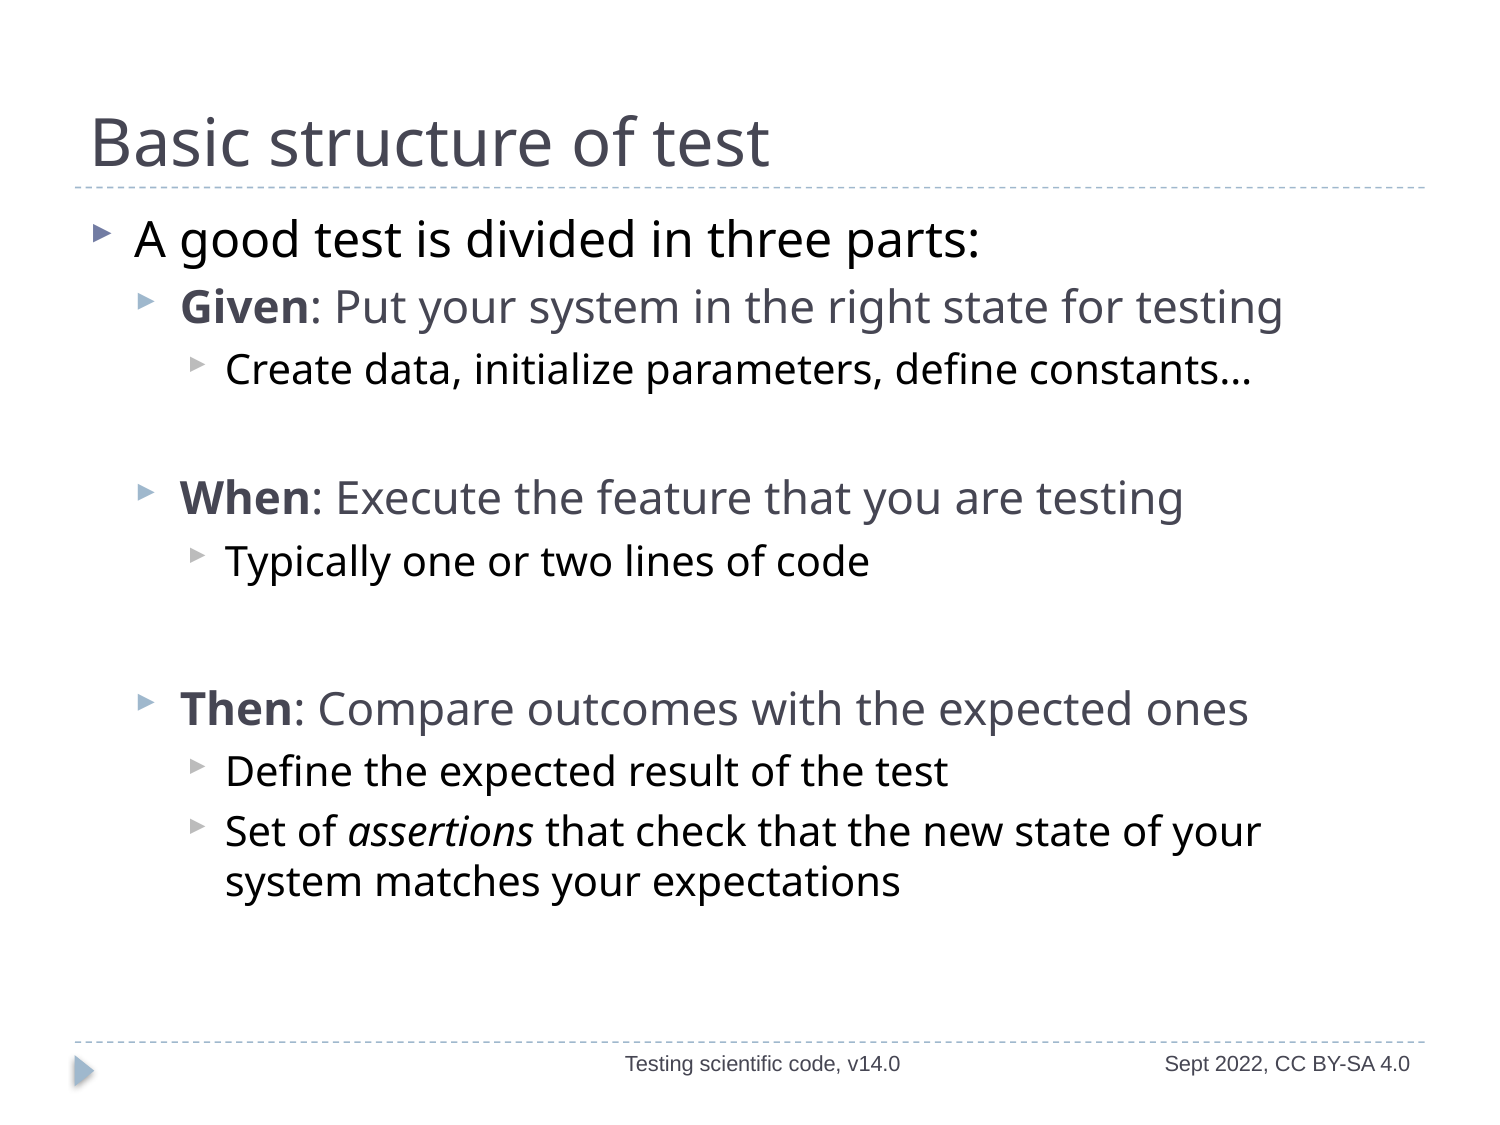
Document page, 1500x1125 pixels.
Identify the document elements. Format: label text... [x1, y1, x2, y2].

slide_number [1051, 1042, 1426, 1103]
title Basic structure of test [75, 24, 1425, 188]
footer Testing scientific code, v14.0 [475, 1042, 1051, 1103]
list A good test is divided in three parts: Given: Put your system in the right state for testing Create data, initialize parameters, define constants… When: Execute the feature that you are testing Typically one or two lines of code Then: Compare outcomes with the expected ones Define the expected result of the test Set of assertions that check that the new state of your system matches your expectations [75, 200, 1425, 1010]
